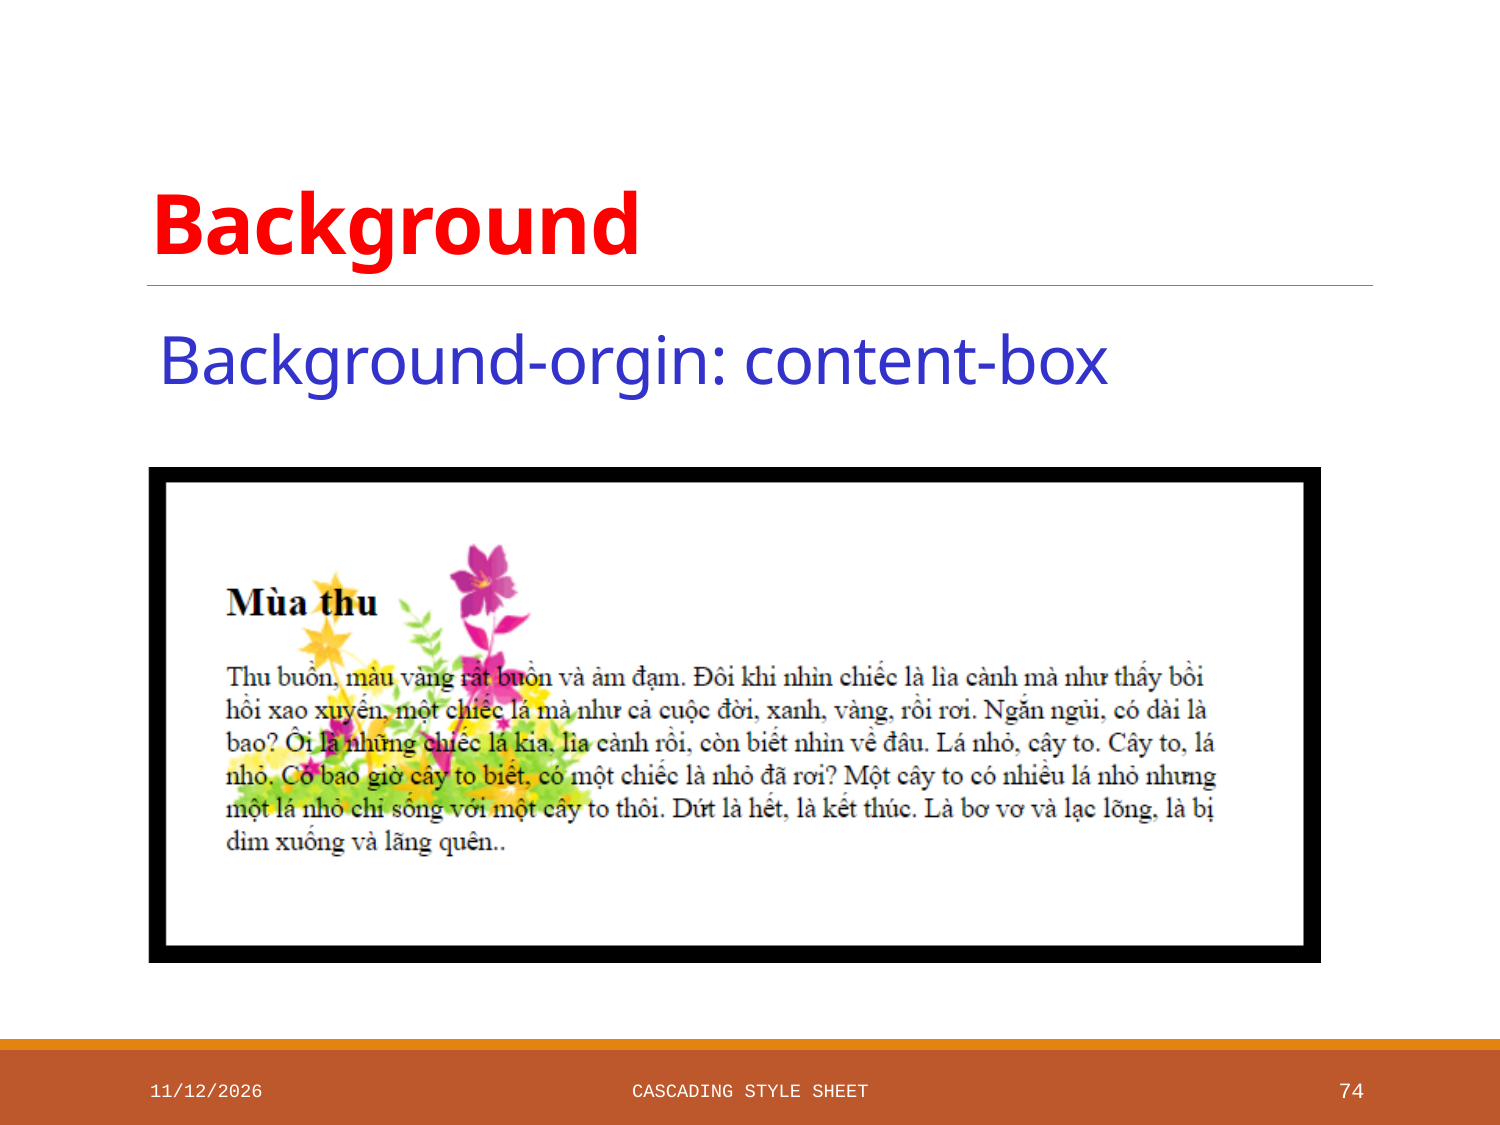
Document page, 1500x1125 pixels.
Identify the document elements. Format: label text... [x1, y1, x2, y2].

picture [146, 466, 1321, 964]
text_box Background [135, 41, 1300, 280]
slide_number 74 [1218, 1059, 1380, 1120]
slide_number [135, 1059, 440, 1120]
footer Cascading Style Sheet [453, 1059, 1047, 1120]
title Background-orgin: content-box [143, 230, 1301, 406]
